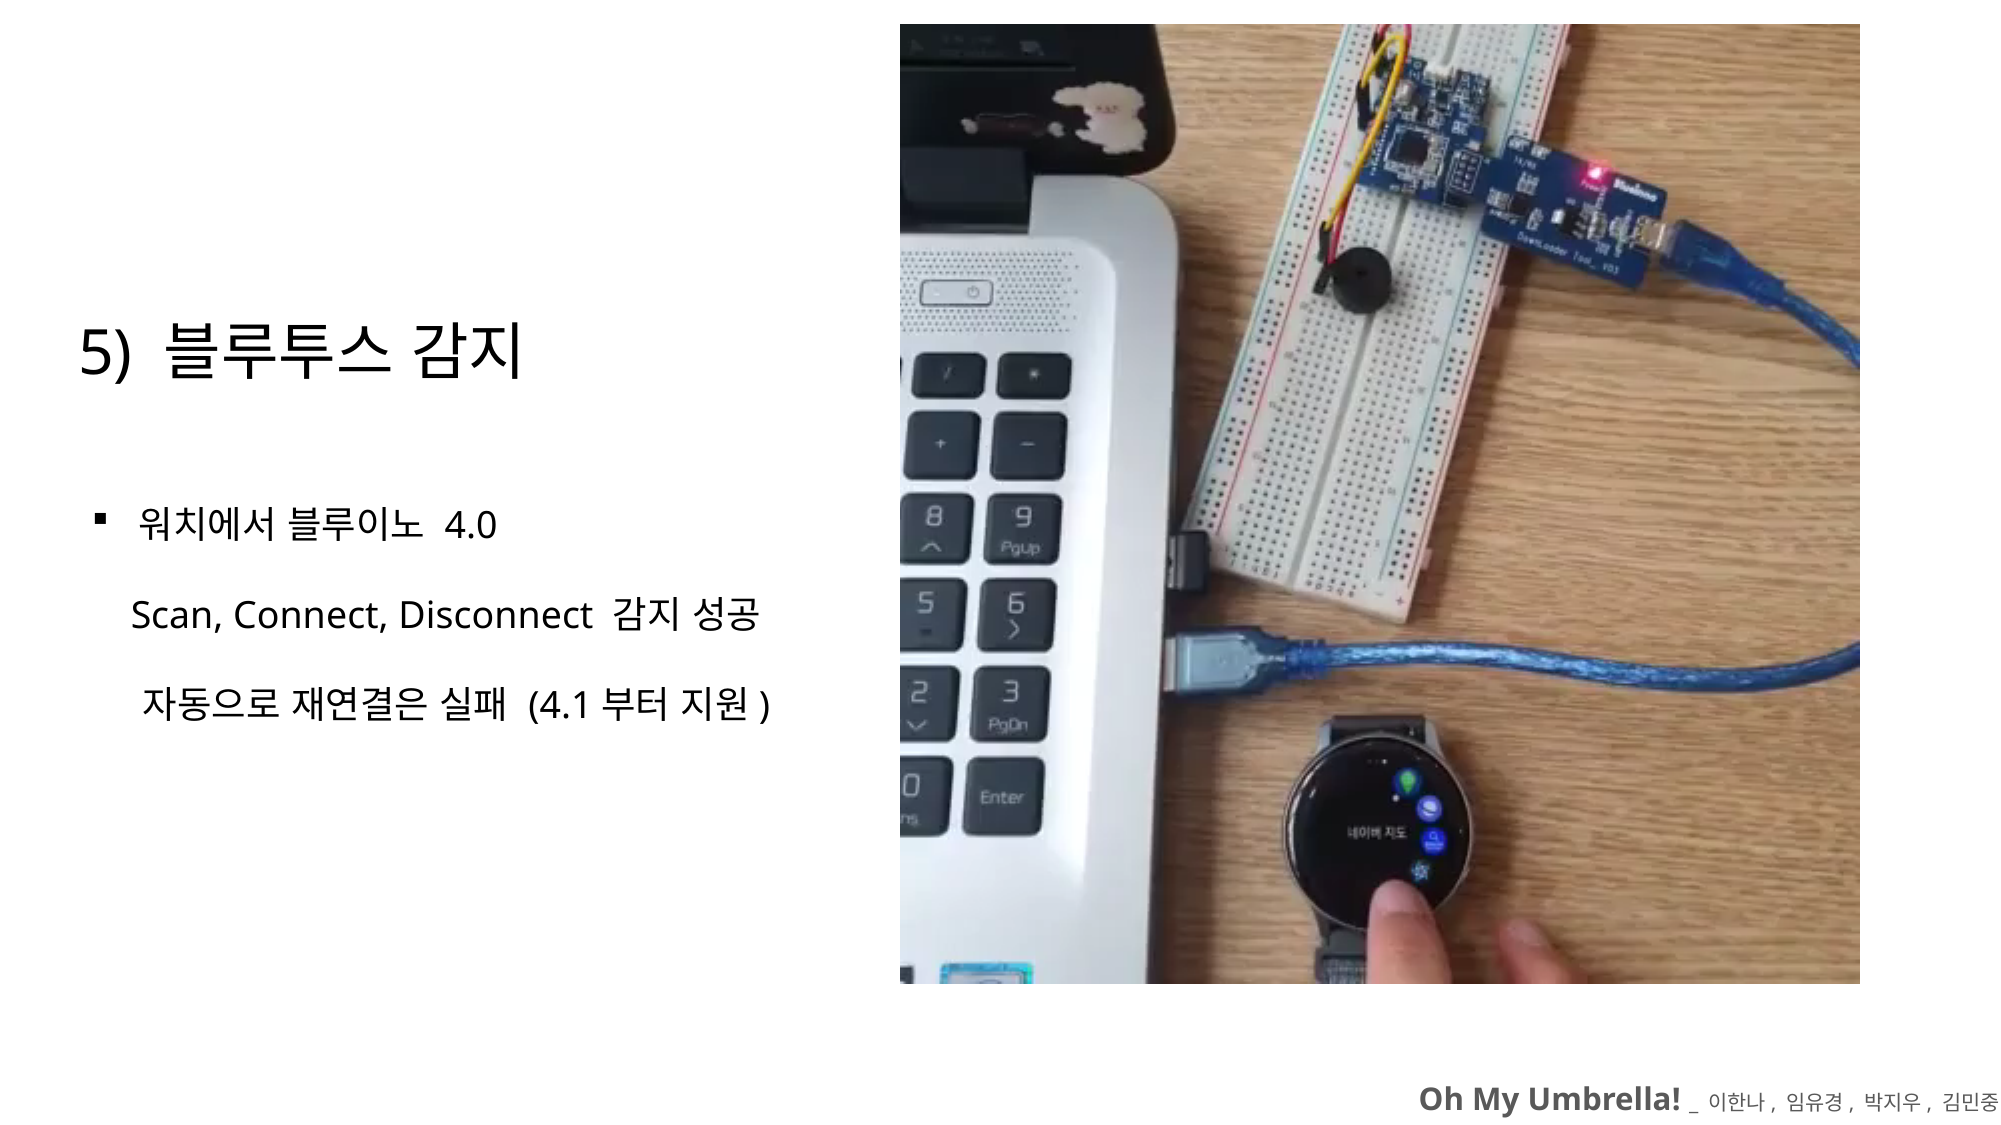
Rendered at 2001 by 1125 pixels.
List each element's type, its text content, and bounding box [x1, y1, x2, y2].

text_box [899, 23, 1861, 985]
text_box Oh My Umbrella! _ 이한나, 임유경, 박지우, 김민중 [1403, 1071, 2000, 1125]
text_box 워치에서 블루이노 4.0 Scan, Connect, Disconnect 감지 성공 자동으로 재연결은 실패 (4.1부터 지원) [77, 449, 813, 734]
text_box 5) 블루투스 감지 [63, 287, 899, 422]
